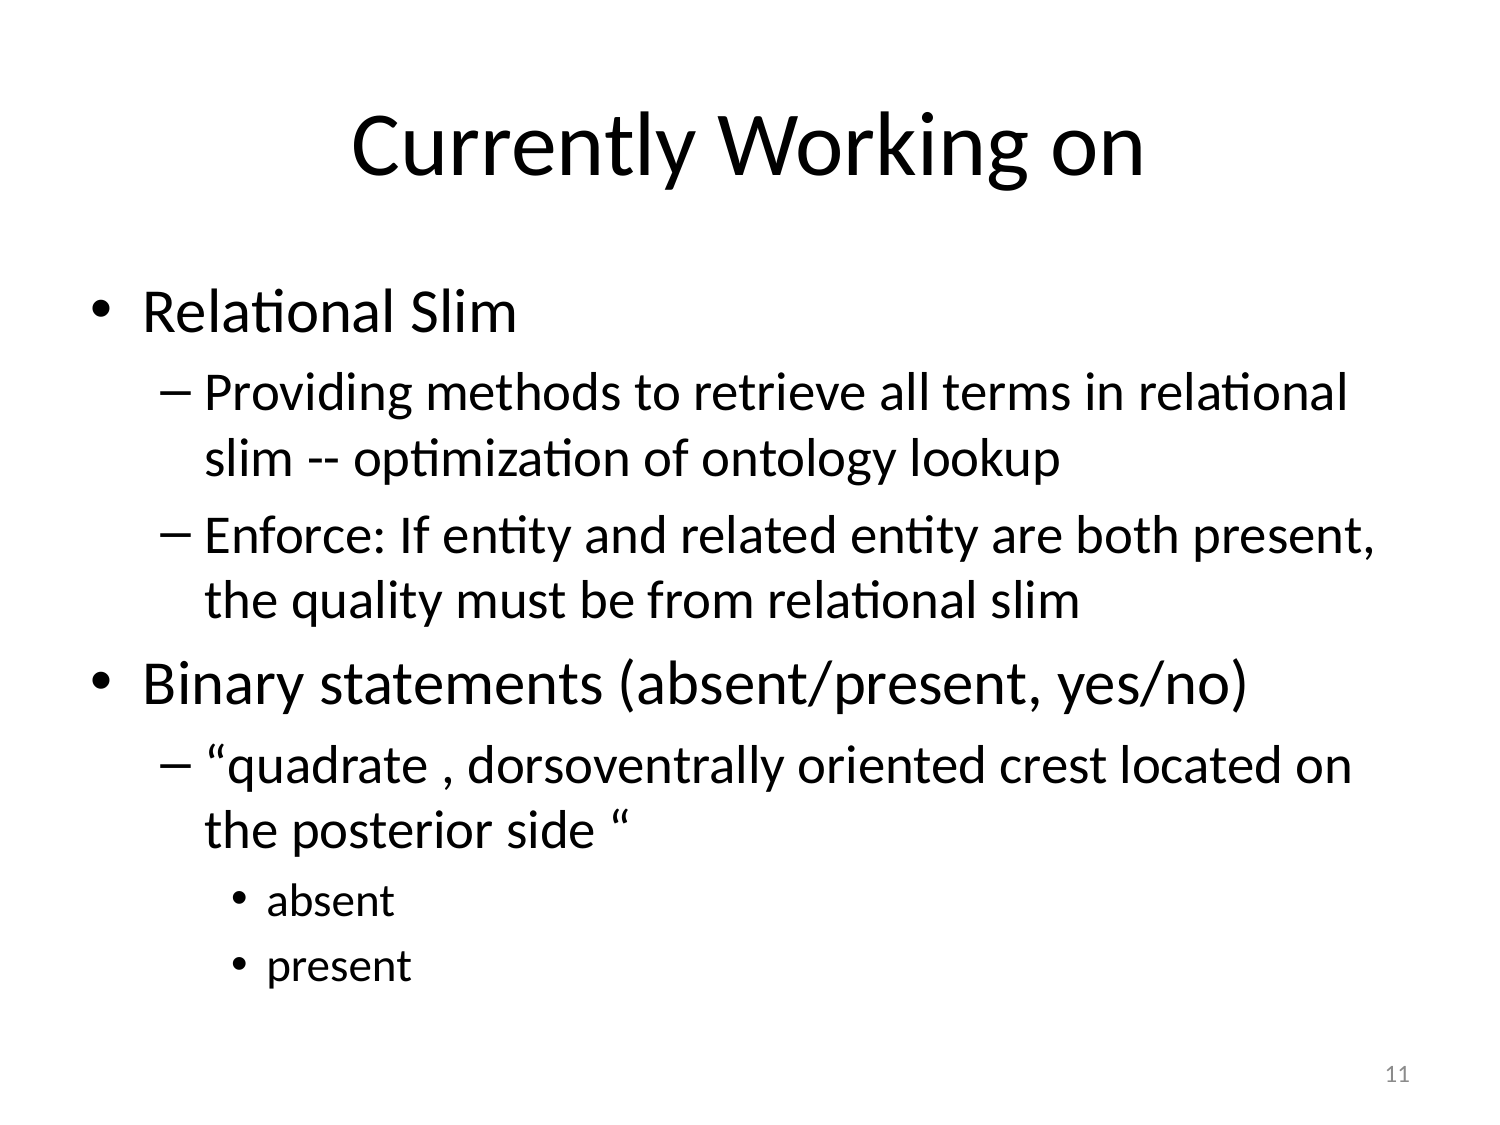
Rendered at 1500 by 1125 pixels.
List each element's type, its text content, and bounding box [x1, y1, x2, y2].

slide_number 11 [1074, 1042, 1425, 1103]
list Relational Slim Providing methods to retrieve all terms in relational slim -- optimization of ontology lookup Enforce: If entity and related entity are both present, the quality must be from relational slim Binary statements (absent/present, yes/no) “quadrate , dorsoventrally oriented crest located on the posterior side “ absent present [75, 262, 1425, 1005]
title Currently Working on [75, 45, 1425, 233]
